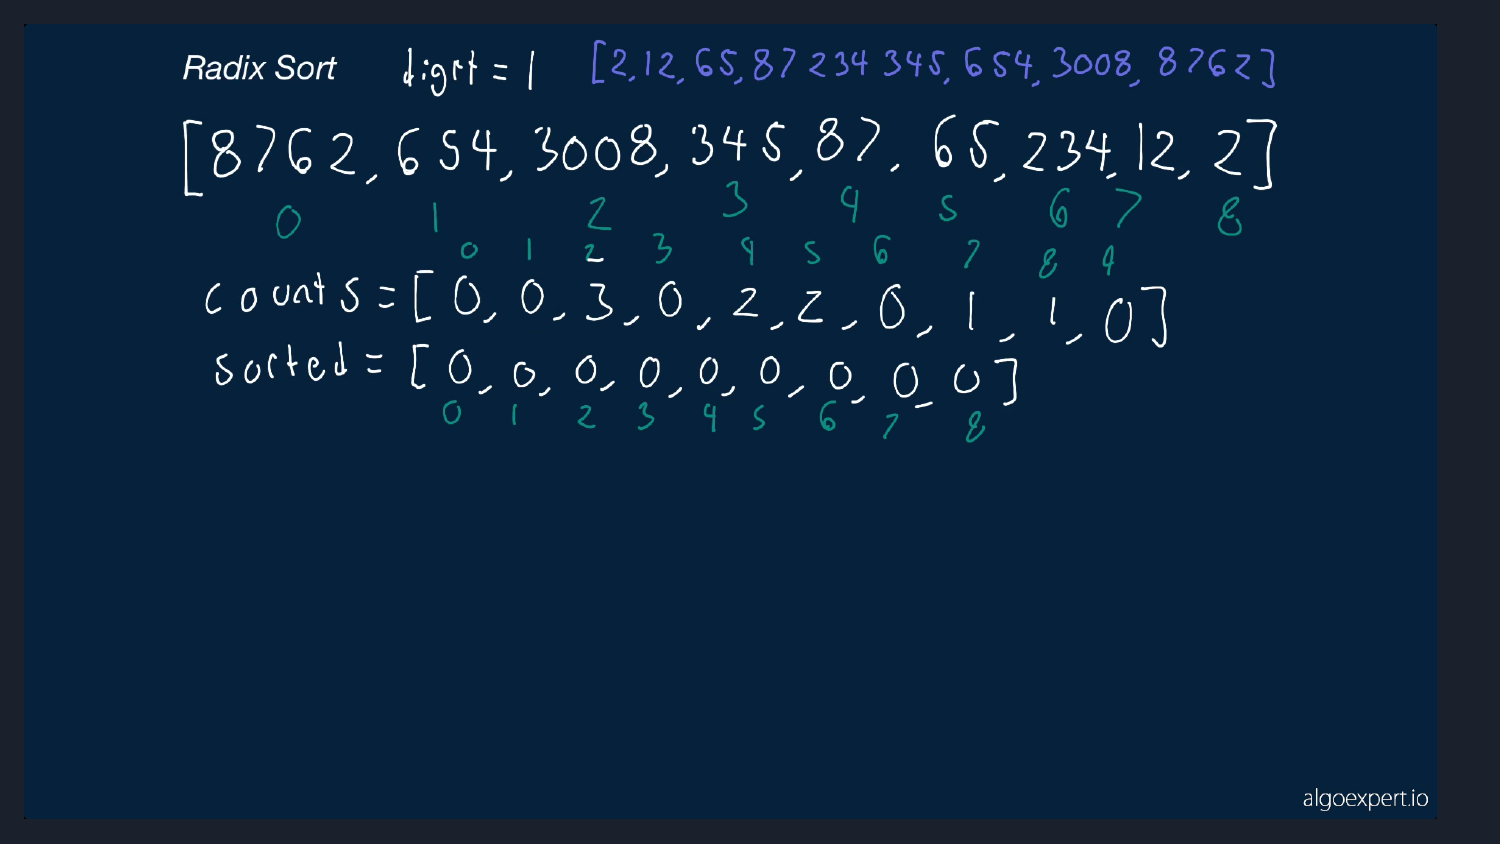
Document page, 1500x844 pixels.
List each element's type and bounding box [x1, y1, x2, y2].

picture [24, 24, 1437, 819]
